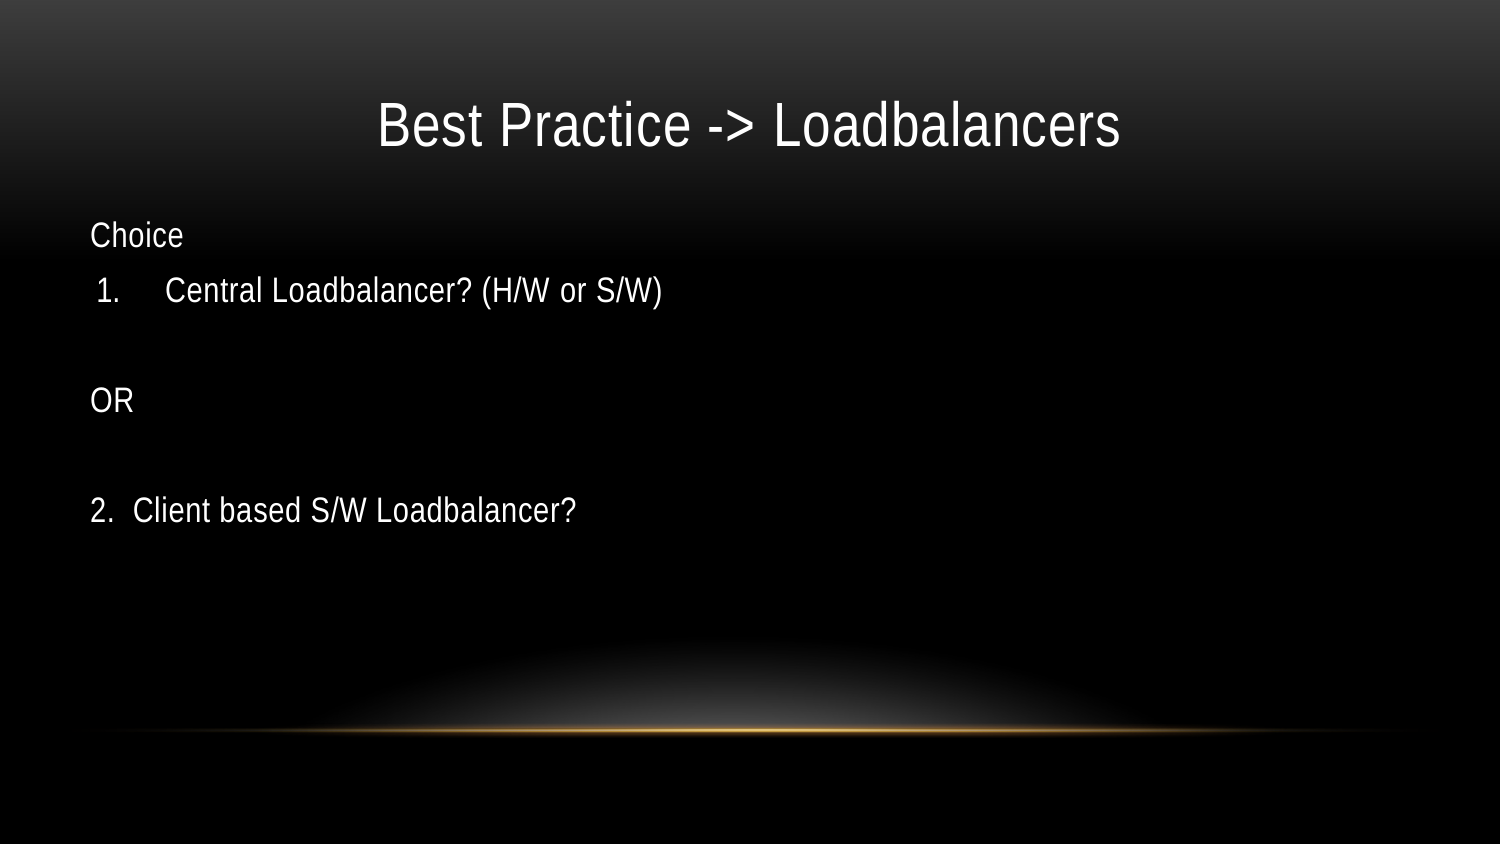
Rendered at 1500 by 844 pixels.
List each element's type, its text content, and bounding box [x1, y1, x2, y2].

list Choice Central Loadbalancer? (H/W or S/W) OR 2. Client based S/W Loadbalancer? [75, 196, 1425, 808]
title Best Practice -> Loadbalancers [75, 33, 1425, 175]
picture [0, 0, 1500, 844]
